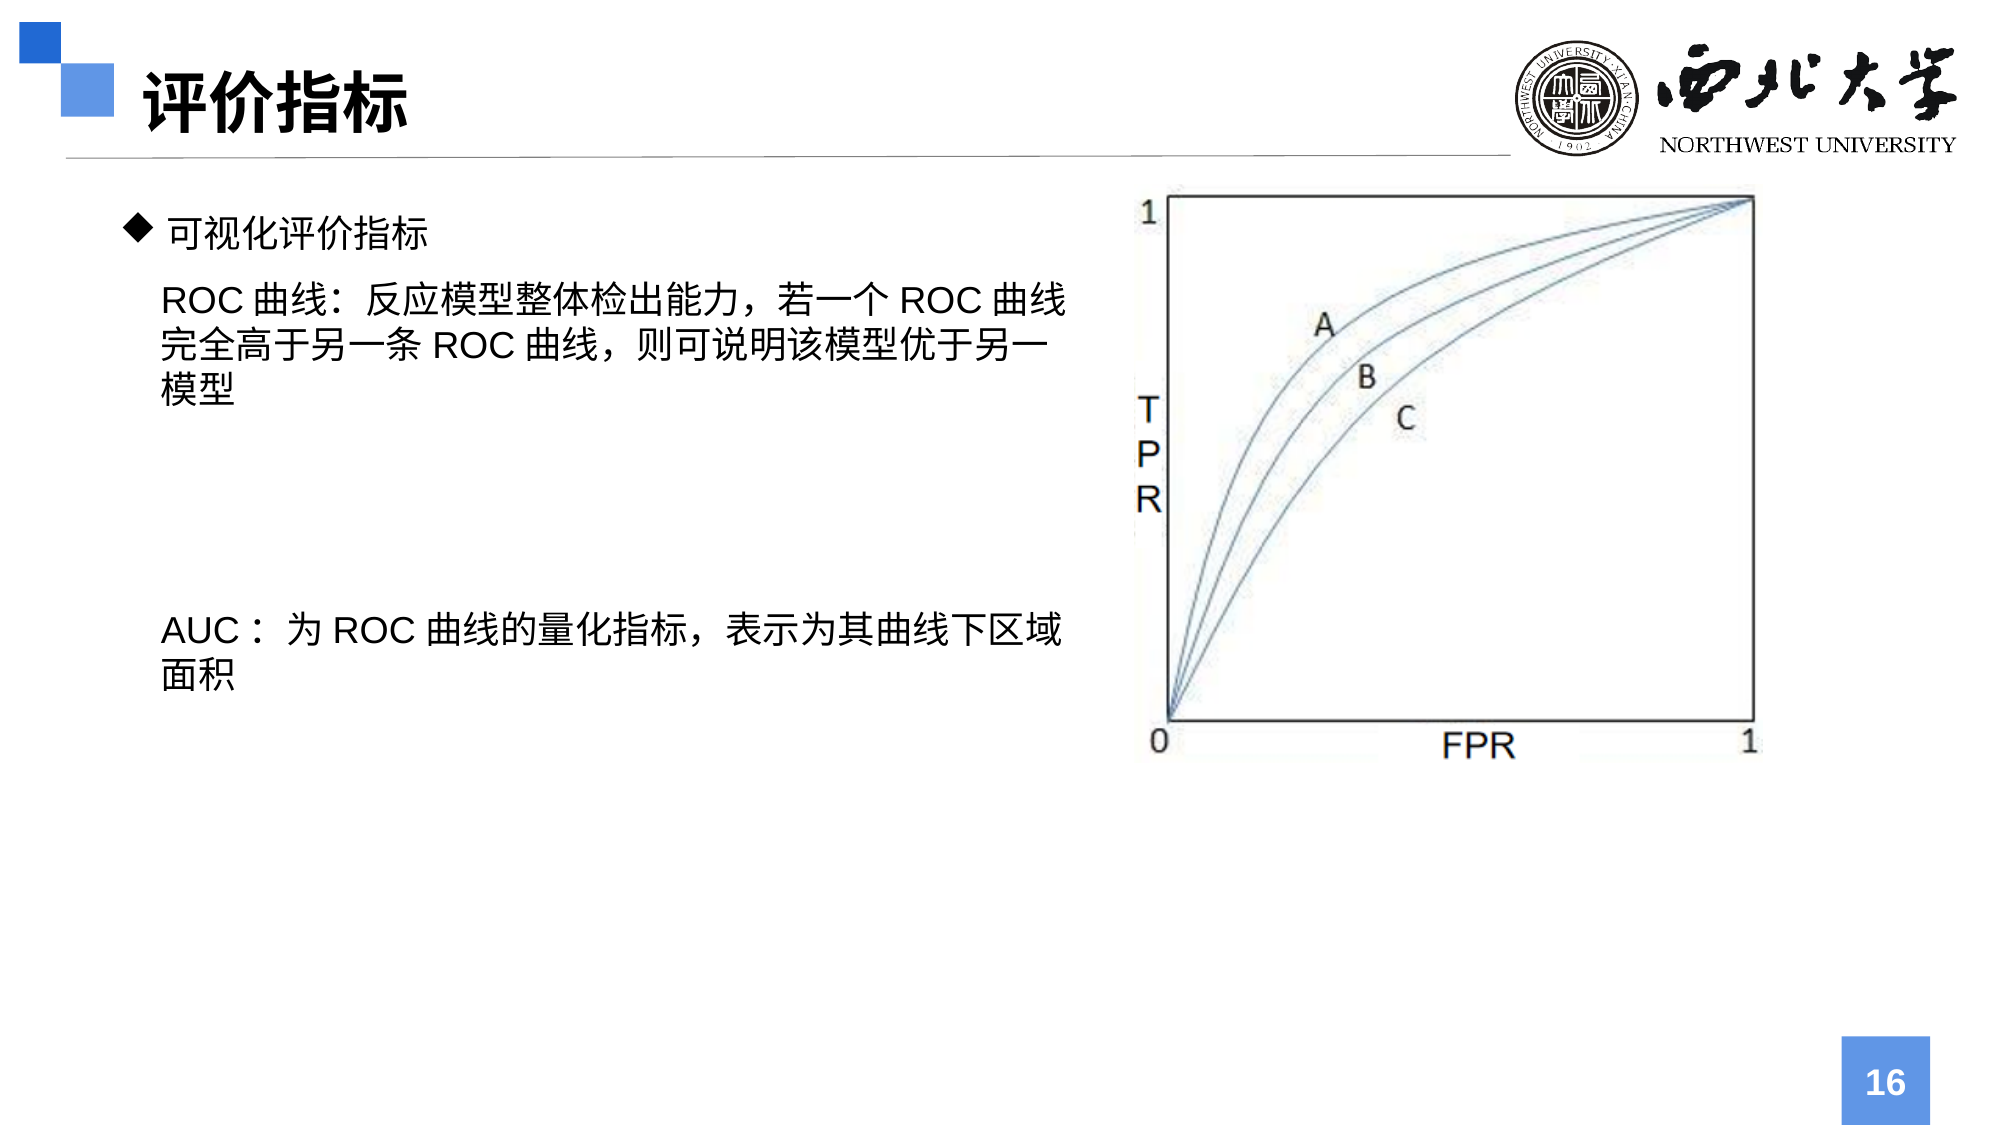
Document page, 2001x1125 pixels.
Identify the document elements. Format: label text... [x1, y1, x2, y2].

picture [1133, 184, 1763, 763]
text_box 可视化评价指标 [104, 202, 1133, 263]
picture [1499, 25, 1986, 177]
text_box ROC曲线：反应模型整体检出能力，若一个ROC曲线完全高于另一条ROC曲线，则可说明该模型优于另一模型 [145, 269, 1099, 419]
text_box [65, 155, 1511, 159]
text_box AUC：为ROC曲线的量化指标，表示为其曲线下区域面积 [145, 598, 1099, 703]
text_box 评价指标 [127, 53, 1499, 149]
slide_number 16 [1771, 1050, 2000, 1111]
